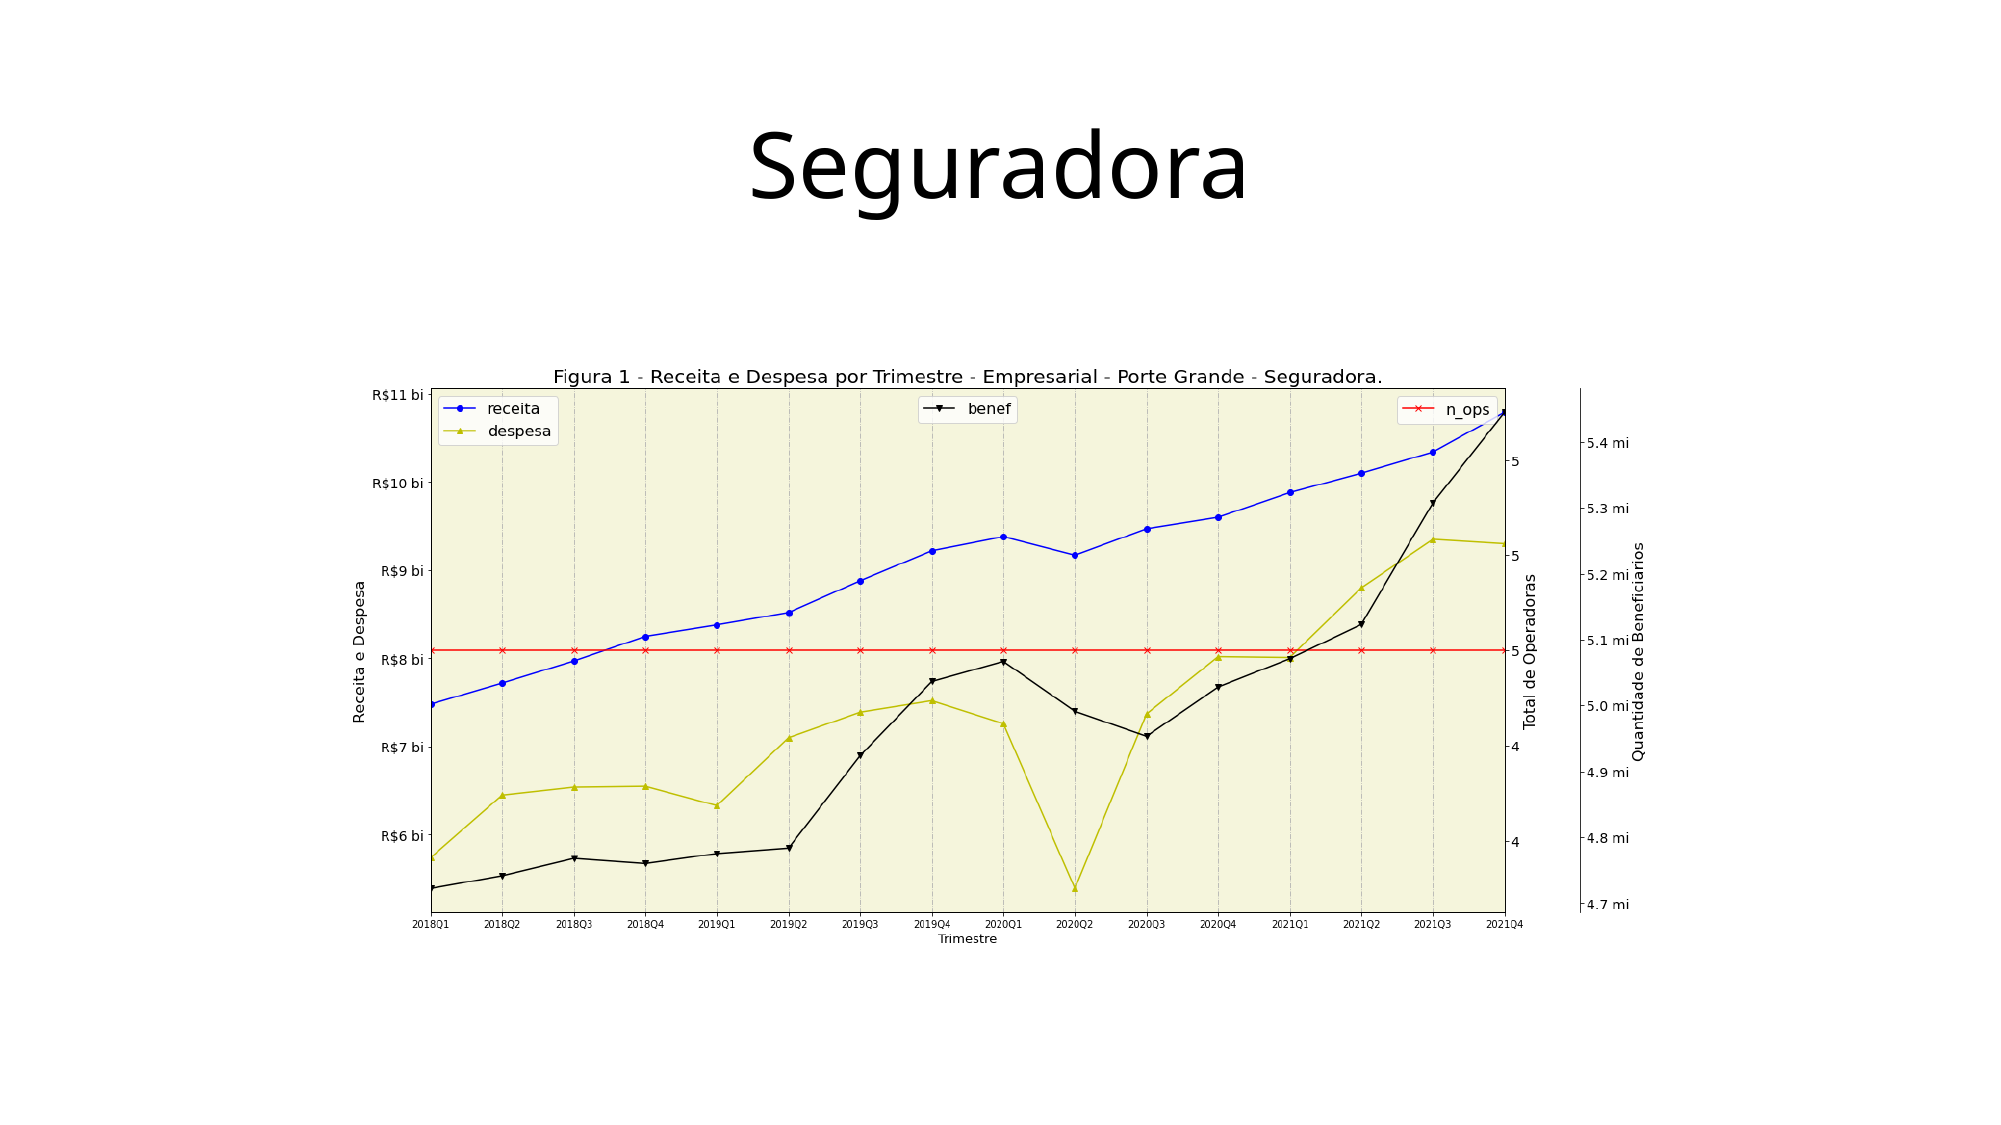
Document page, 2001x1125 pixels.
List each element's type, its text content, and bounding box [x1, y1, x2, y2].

title Seguradora [137, 59, 1863, 278]
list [284, 299, 1716, 1014]
